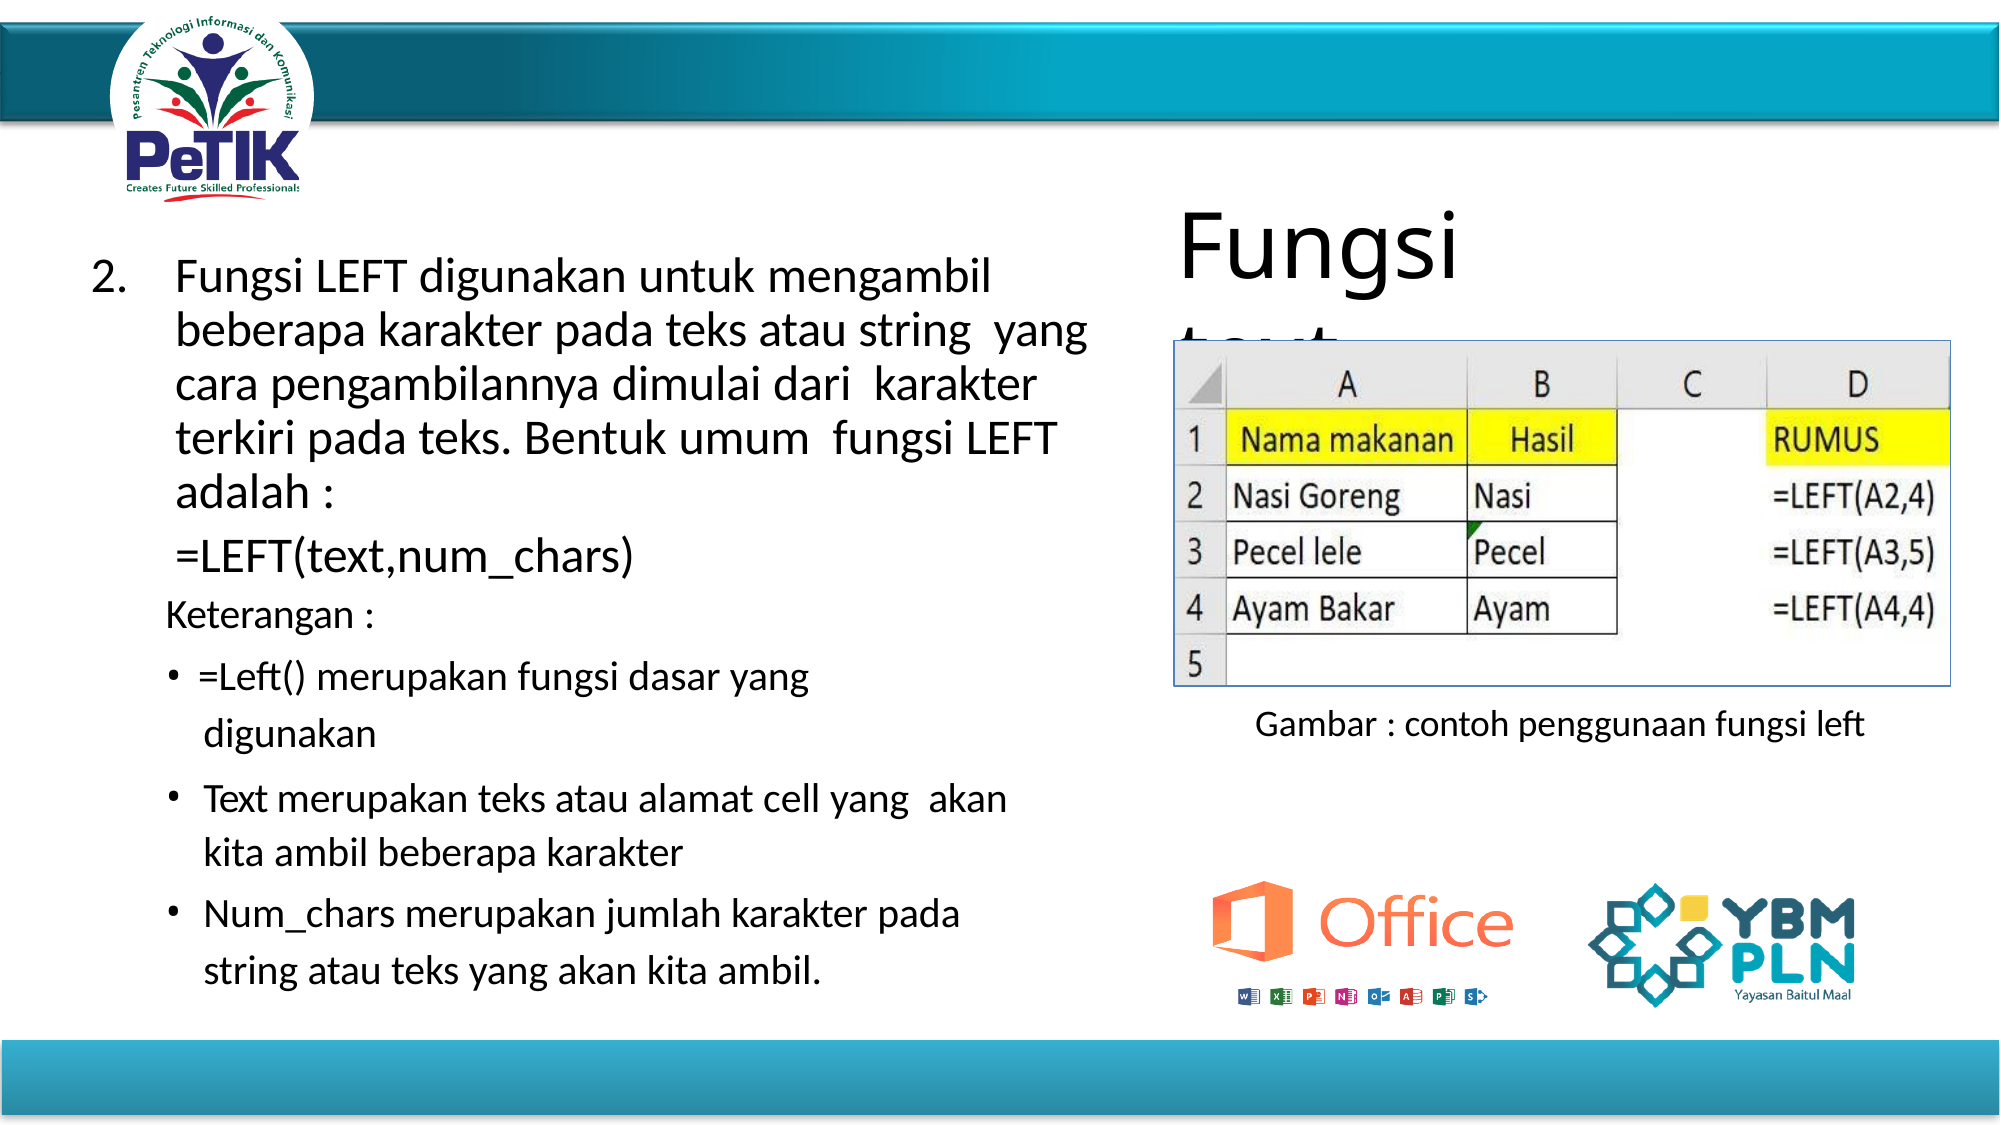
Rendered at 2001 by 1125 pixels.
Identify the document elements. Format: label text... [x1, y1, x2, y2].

title Fungsi text [1174, 213, 1578, 338]
text_box Gambar : contoh penggunaan fungsi left [1253, 696, 1872, 744]
text_box [1587, 883, 1855, 1008]
text_box Fungsi LEFT digunakan untuk mengambil beberapa karakter pada teks atau string yang cara pengambilannya dimulai dari karakter terkiri pada teks. Bentuk umum fungsi LEFT adalah : =LEFT(text,num_chars) Keterangan : • =Left() merupakan fungsi dasar yang digunakan Text merupakan teks atau alamat cell yang akan kita ambil beberapa karakter Num_chars merupakan jumlah karakter pada string atau teks yang akan kita ambil. [88, 240, 1137, 993]
text_box [1212, 881, 1513, 1006]
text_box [1173, 339, 1952, 687]
text_box [1, 1040, 2000, 1115]
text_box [0, 0, 2000, 202]
